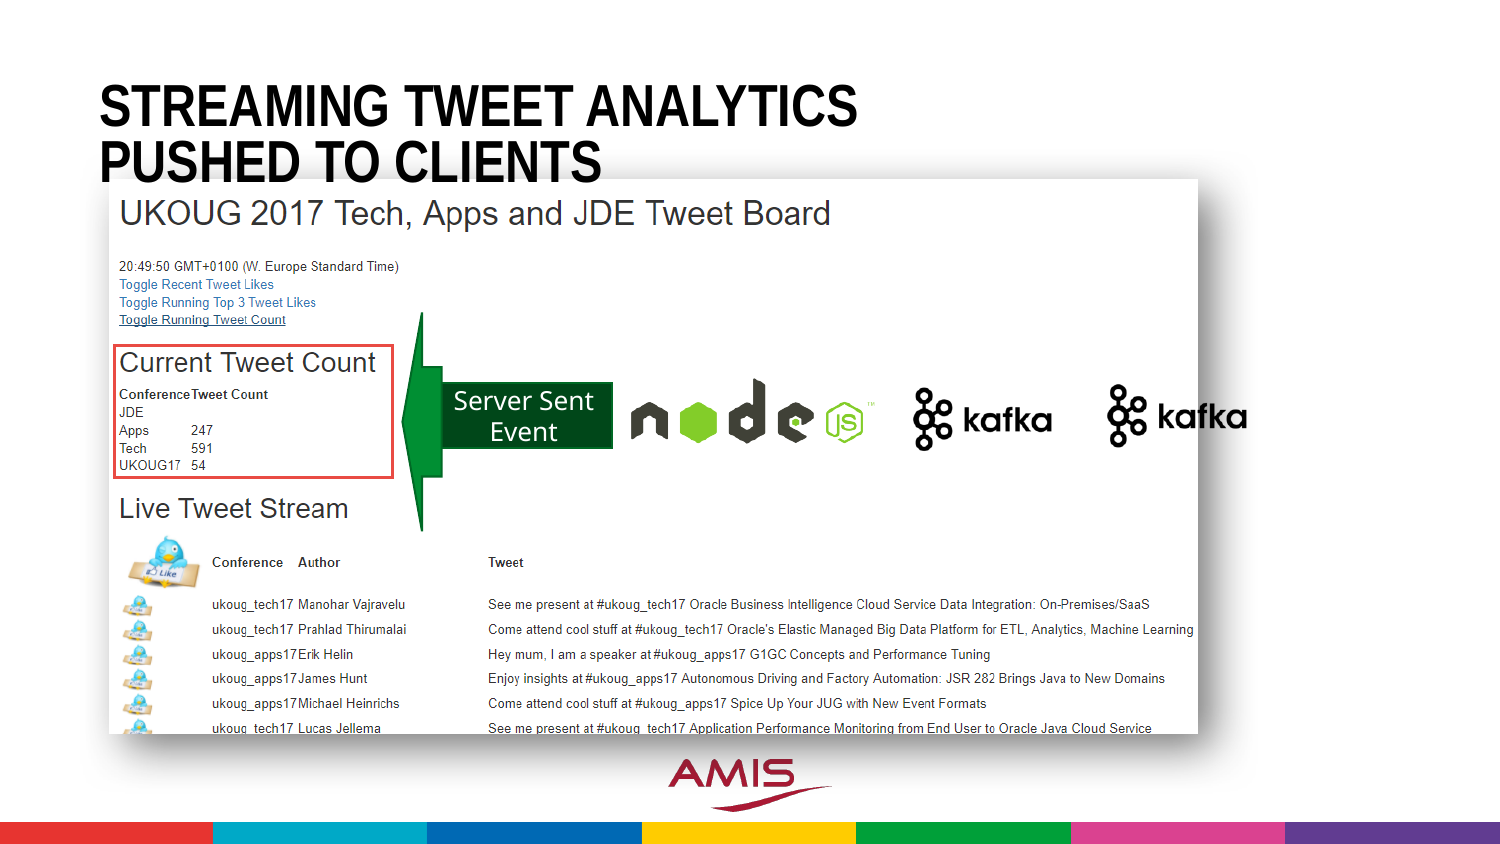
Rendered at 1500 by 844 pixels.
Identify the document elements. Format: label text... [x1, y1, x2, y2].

picture [0, 822, 1500, 844]
title Streaming tweet analytics pushed to clients [84, 72, 1199, 190]
picture [109, 179, 1256, 734]
picture [668, 759, 832, 812]
